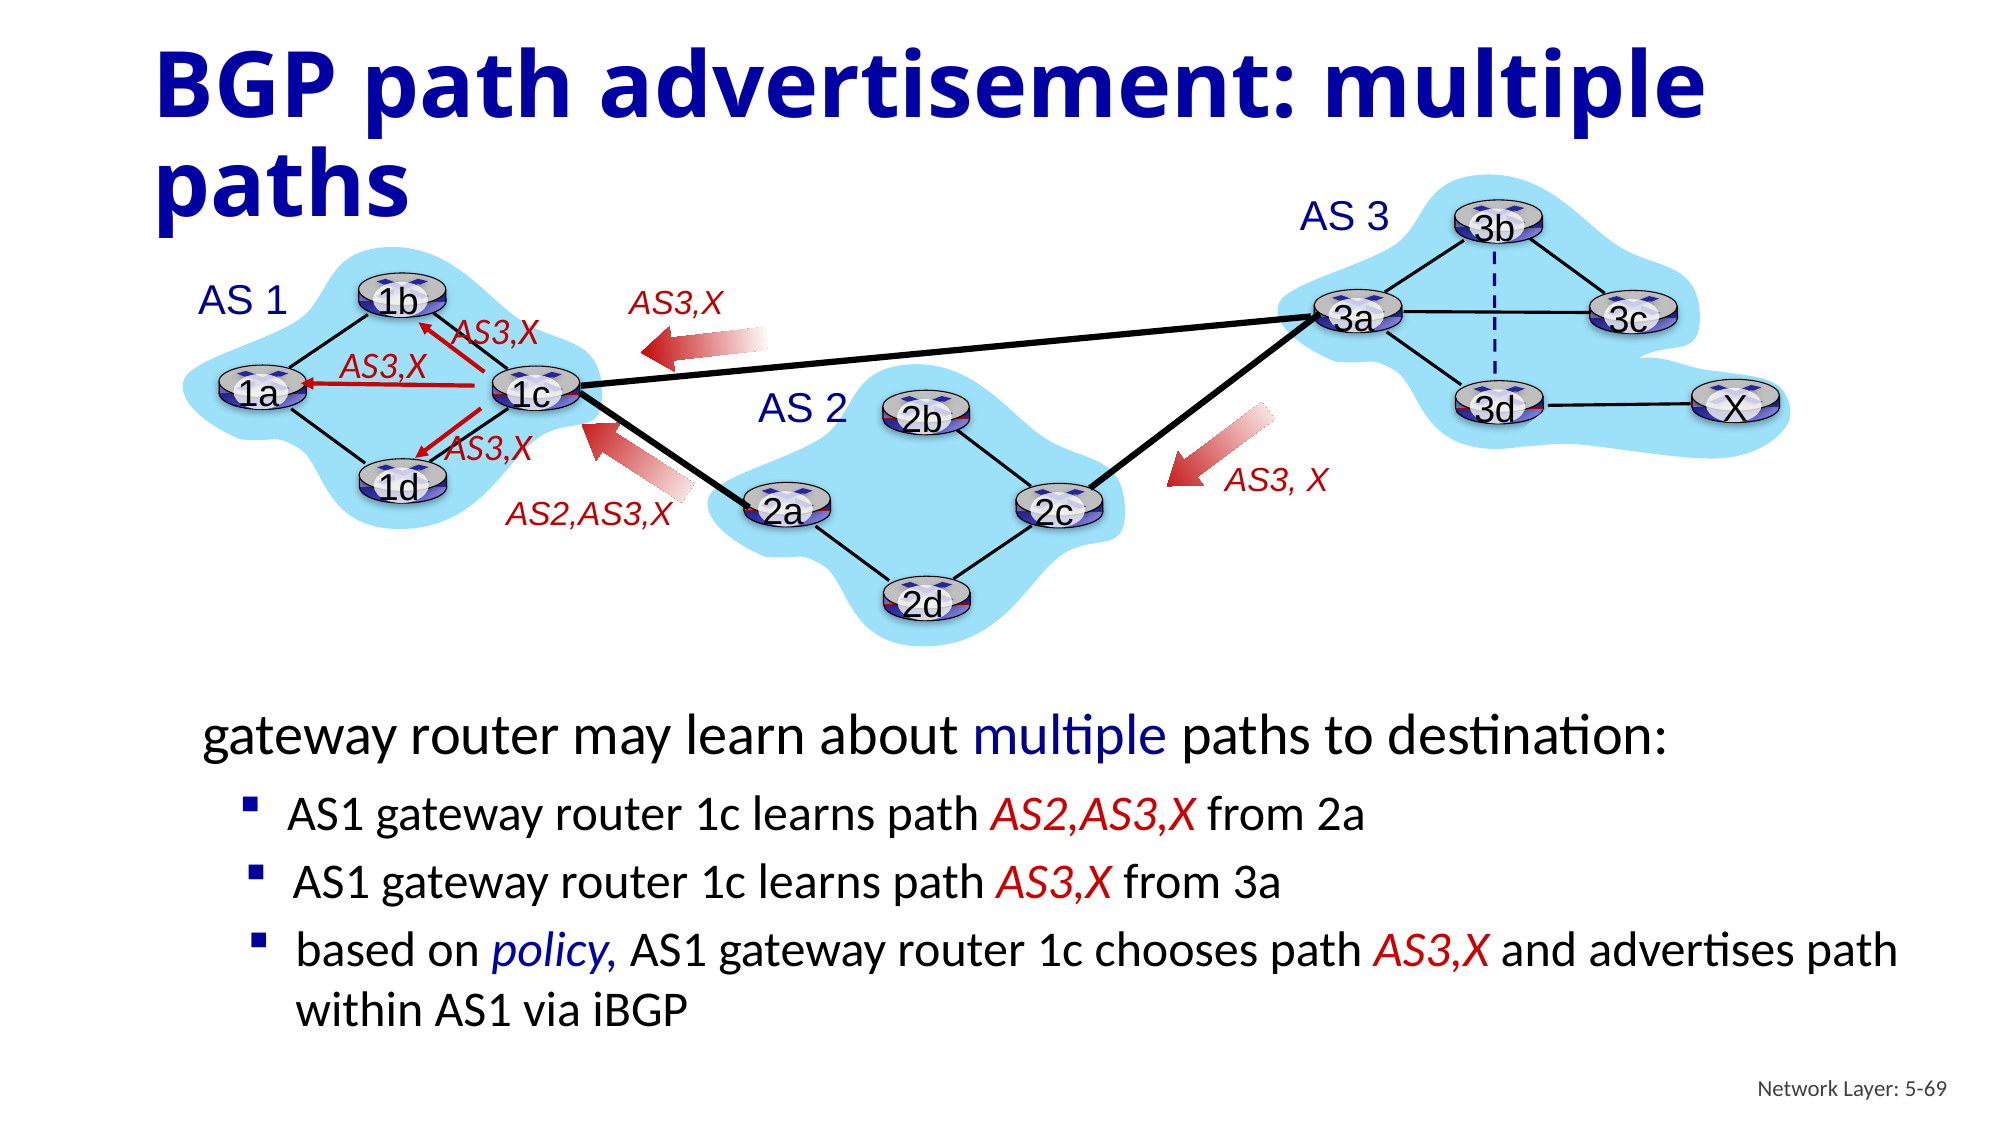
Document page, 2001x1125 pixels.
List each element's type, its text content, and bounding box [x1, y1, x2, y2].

title BGP path advertisement: multiple paths [137, 63, 1863, 211]
text_box AS1 gateway router 1c learns path AS3,X from 3a [229, 856, 1625, 948]
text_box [300, 299, 555, 477]
slide_number Network Layer: 5-69 [1512, 1056, 1963, 1117]
text_box based on policy, AS1 gateway router 1c chooses path AS3,X and advertises path within AS1 via iBGP [232, 908, 1959, 1078]
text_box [182, 174, 1791, 647]
text_box gateway router may learn about multiple paths to destination: [187, 713, 1815, 809]
text_box AS1 gateway router 1c learns path AS2,AS3,X from 2a [223, 809, 1620, 879]
